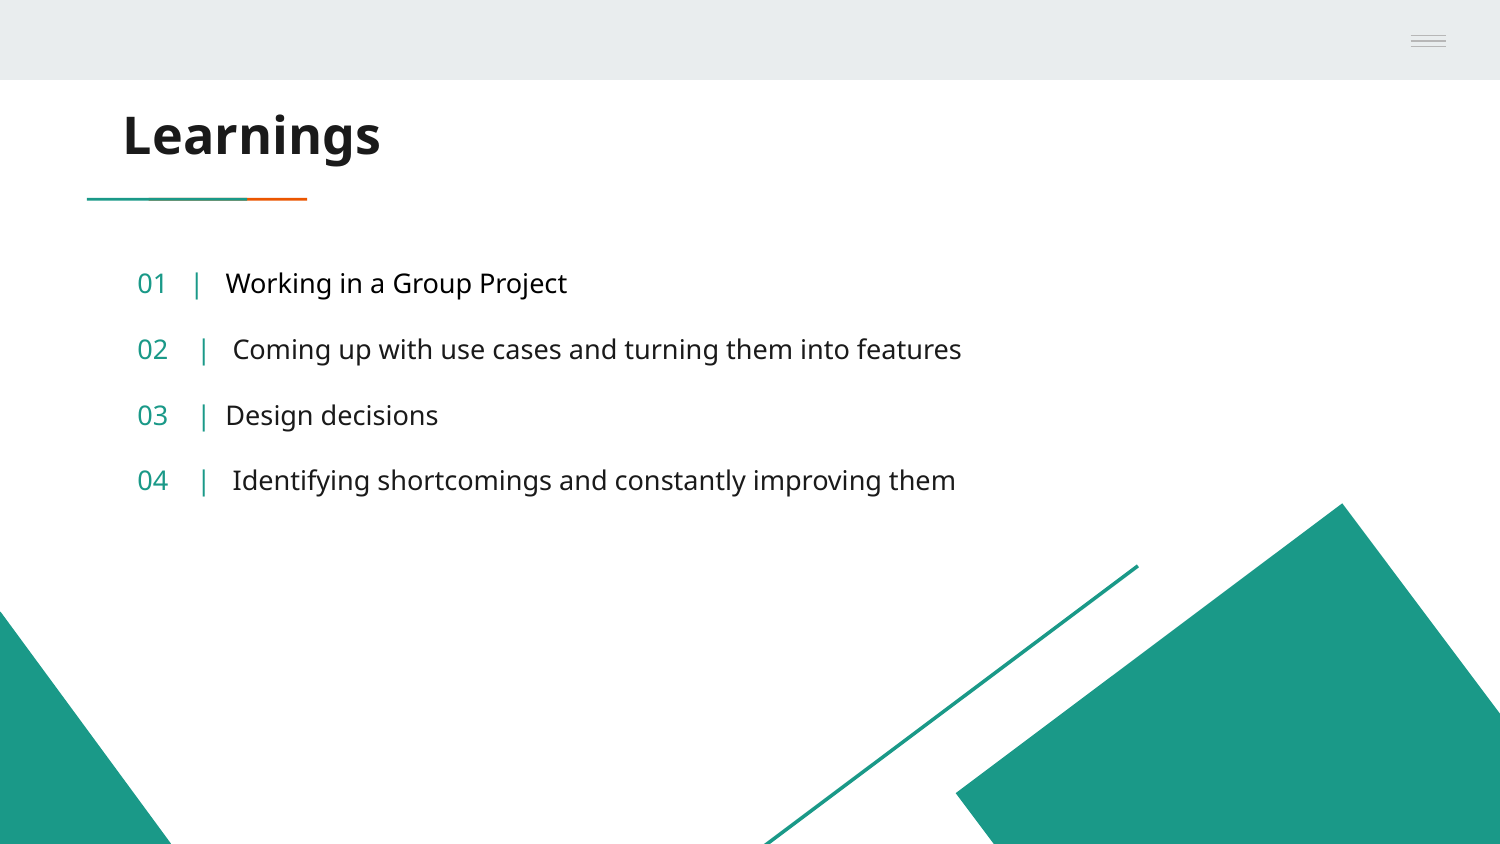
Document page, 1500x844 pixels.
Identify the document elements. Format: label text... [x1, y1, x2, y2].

text_box [955, 503, 1500, 844]
title Learnings [108, 87, 705, 181]
text_box [763, 564, 1139, 844]
text_box [0, 612, 171, 844]
text_box 01 | Working in a Group Project 02 | Coming up with use cases and turning them into features 03 | Design decisions 04 | Identifying shortcomings and constantly improving them [122, 251, 1378, 593]
